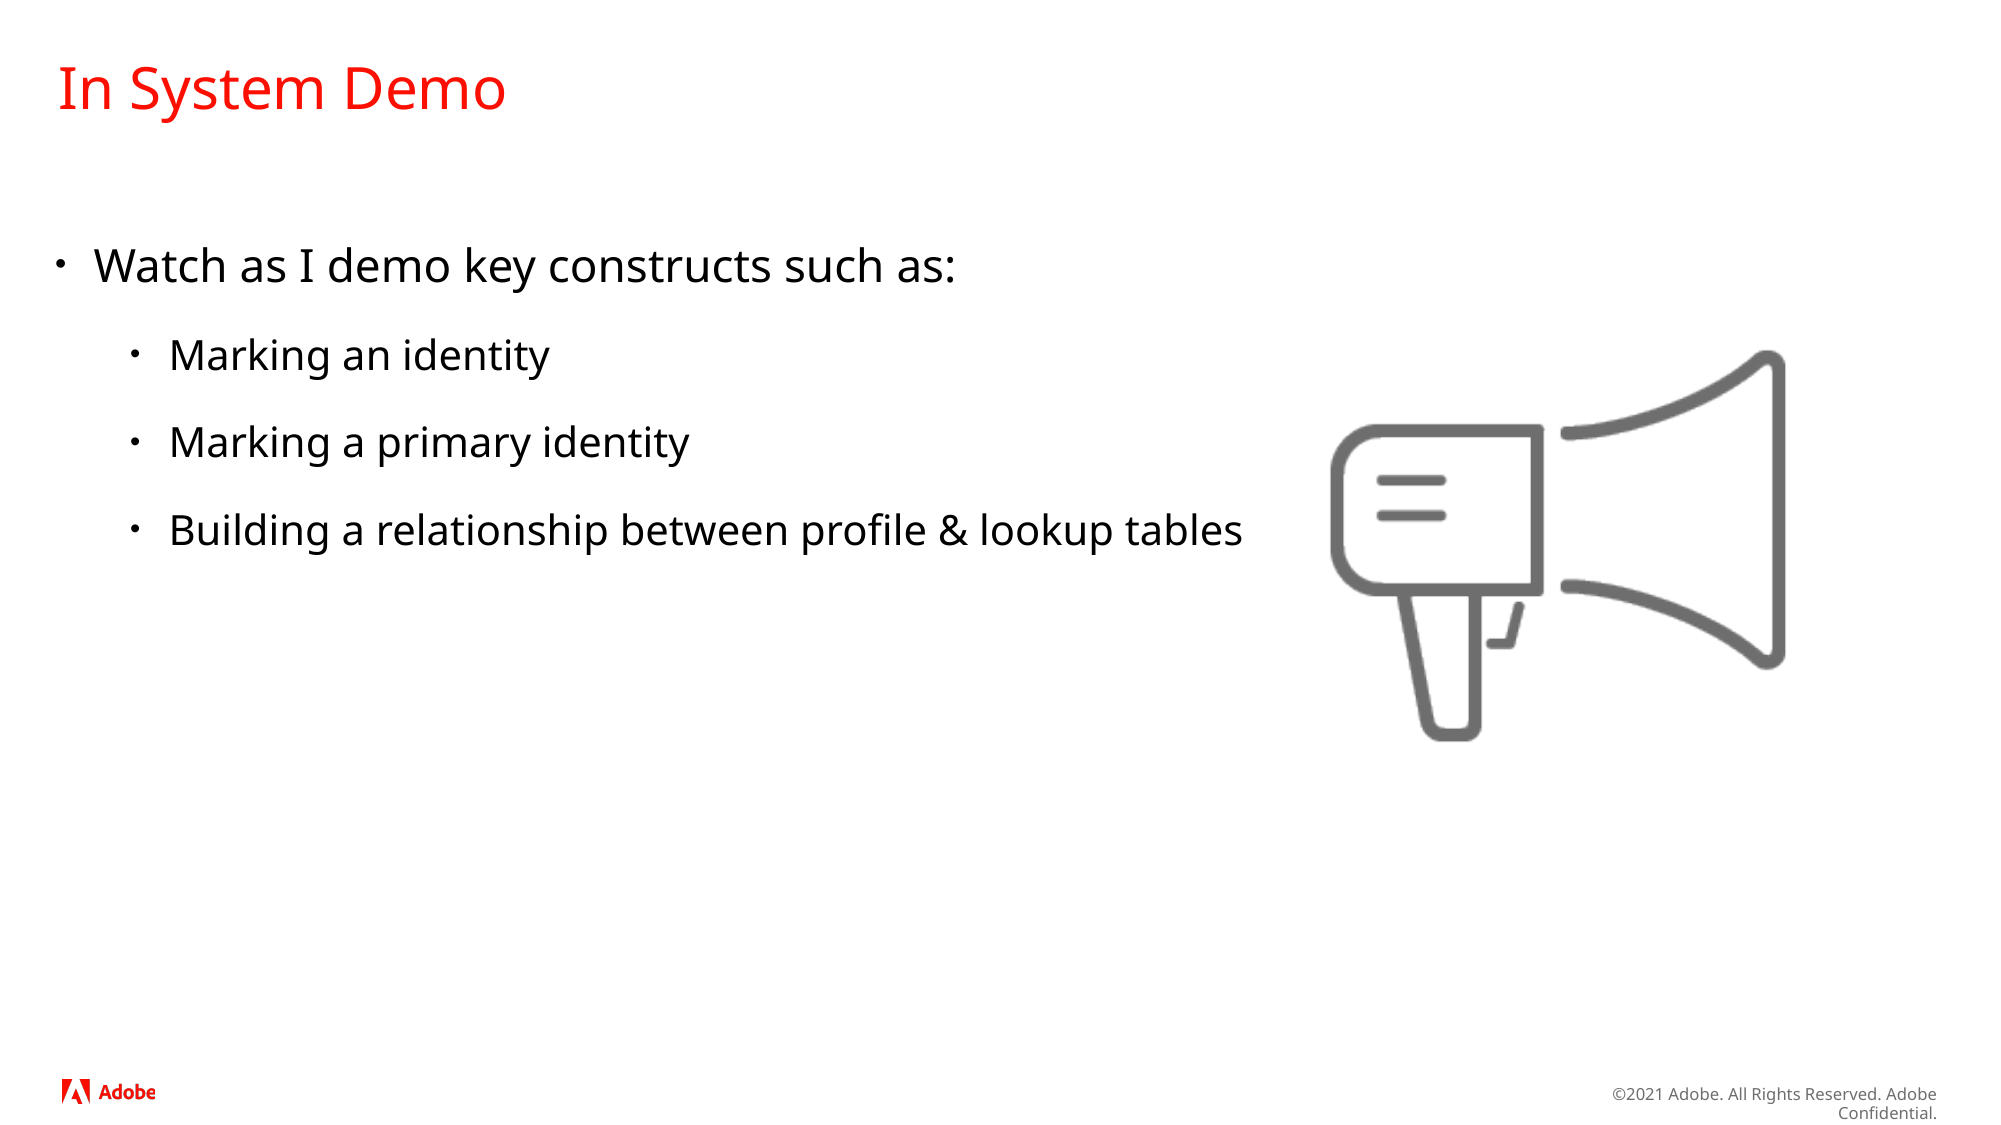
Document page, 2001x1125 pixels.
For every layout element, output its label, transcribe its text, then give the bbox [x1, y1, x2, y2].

title In System Demo [51, 51, 1937, 158]
picture [1317, 293, 1814, 791]
list Watch as I demo key constructs such as: Marking an identity Marking a primary identity Building a relationship between profile & lookup tables [47, 228, 1462, 990]
